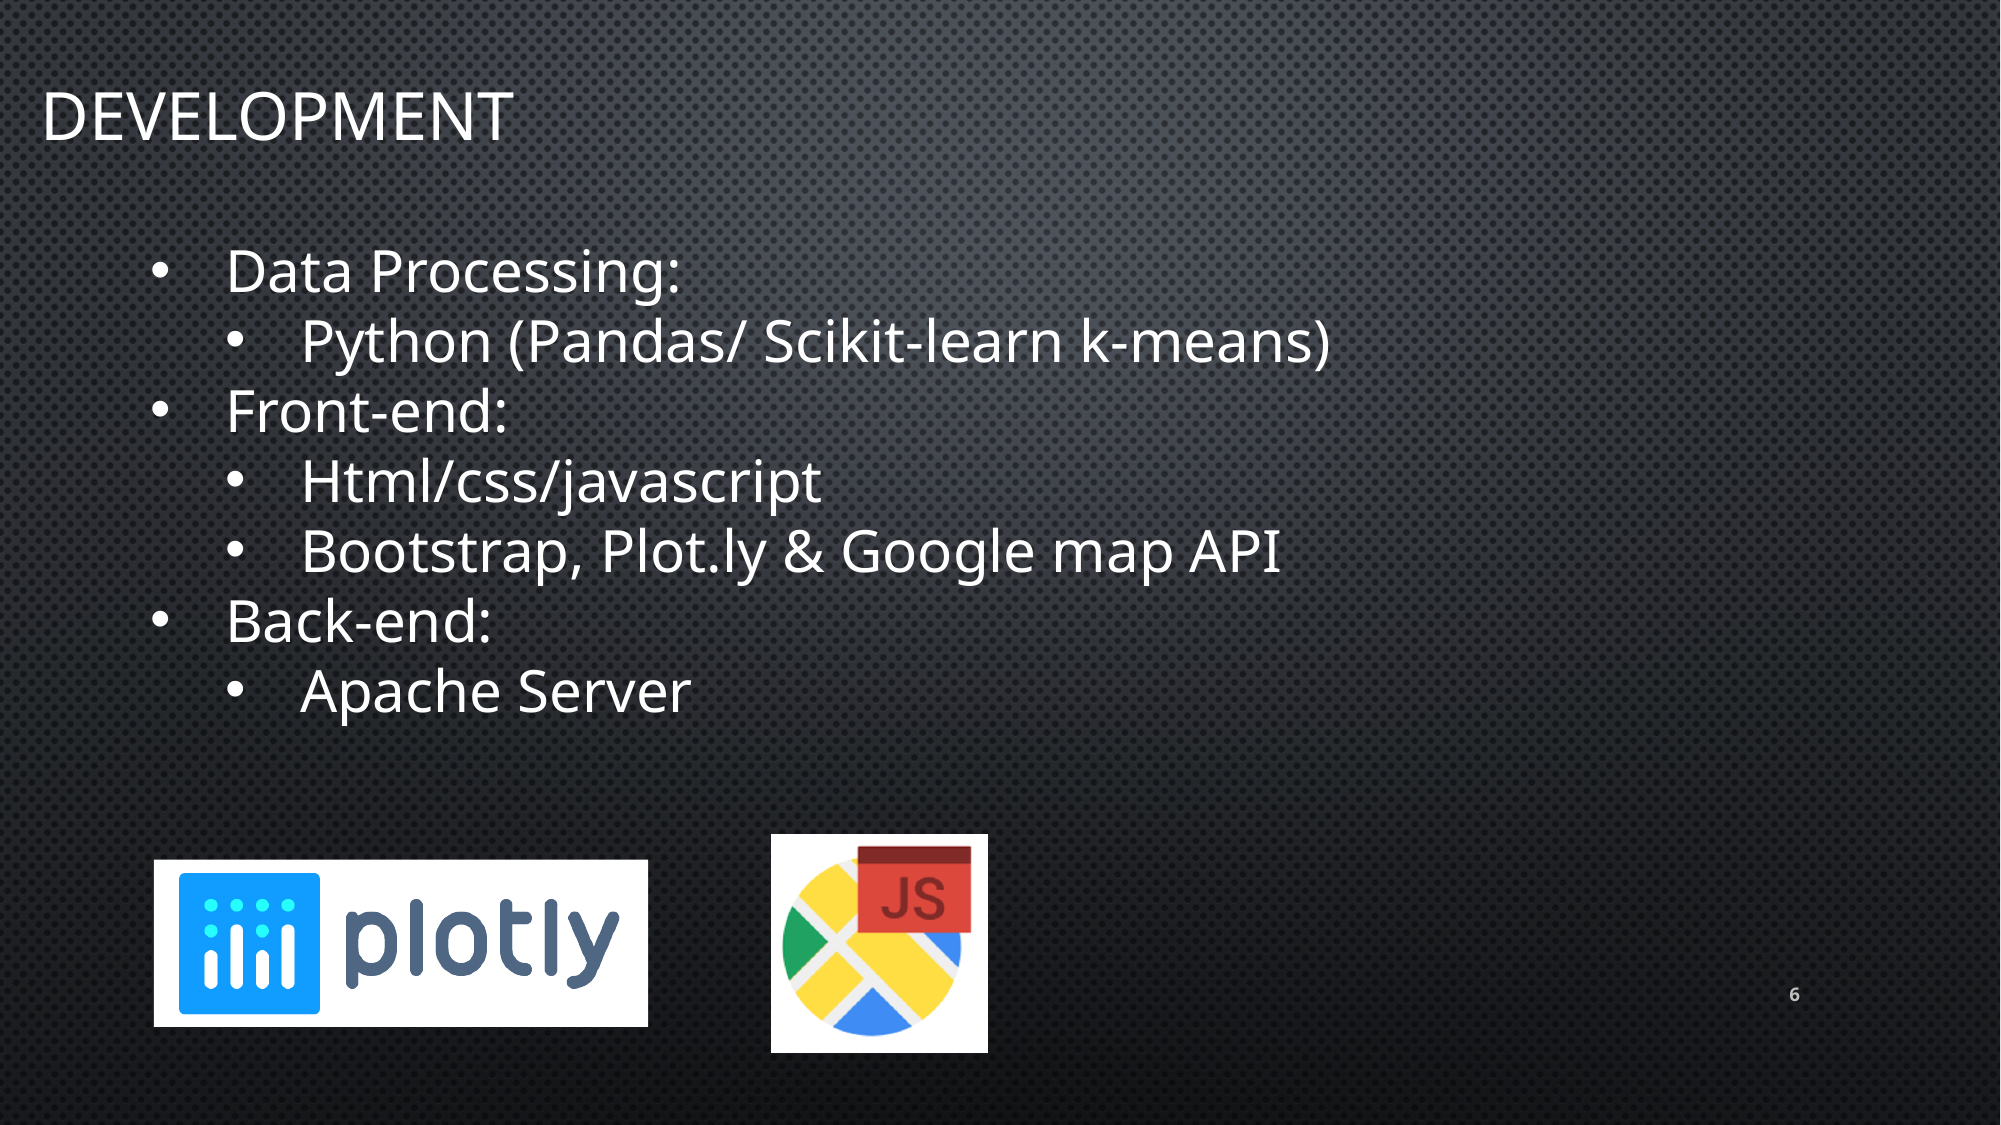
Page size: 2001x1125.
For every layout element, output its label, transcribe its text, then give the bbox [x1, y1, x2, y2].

text_box Data Processing: Python (Pandas/ Scikit-learn k-means) Front-end: Html/css/javascript Bootstrap, Plot.ly & Google map API Back-end: Apache Server [60, 226, 1559, 732]
title Development [25, 0, 1875, 227]
picture [153, 847, 645, 1040]
text_box [645, 858, 650, 1028]
picture [770, 834, 988, 1053]
slide_number 6 [1724, 965, 1816, 1025]
